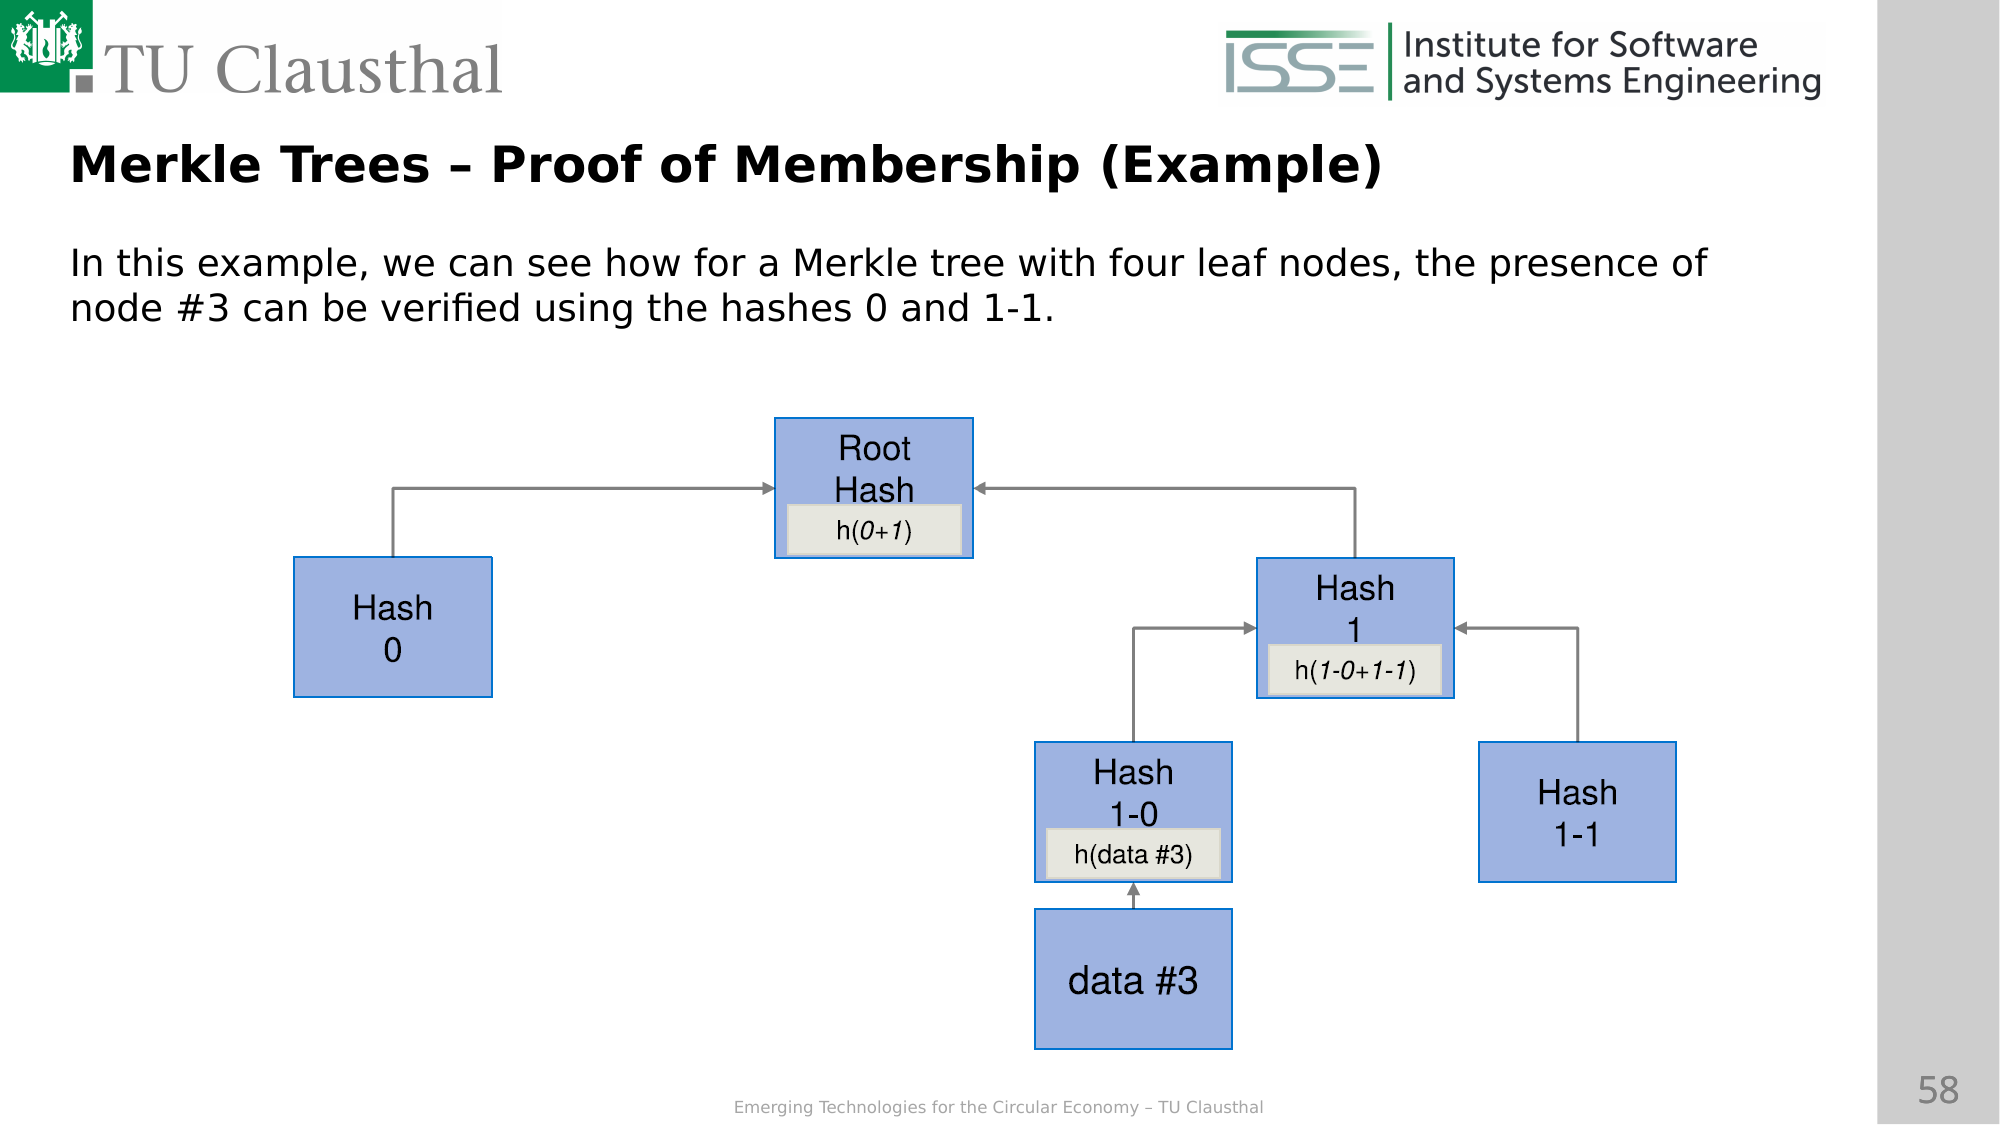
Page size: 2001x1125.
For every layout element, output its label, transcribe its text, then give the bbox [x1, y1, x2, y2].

picture [1218, 22, 1826, 107]
picture [0, 0, 502, 93]
picture [269, 374, 1688, 1080]
text_box In this example, we can see how for a Merkle tree with four leaf nodes, the presence of node #3 can be verified using the hashes 0 and 1-1. [55, 208, 1819, 1035]
text_box Merkle Trees – Proof of Membership (Example) [55, 125, 1819, 208]
